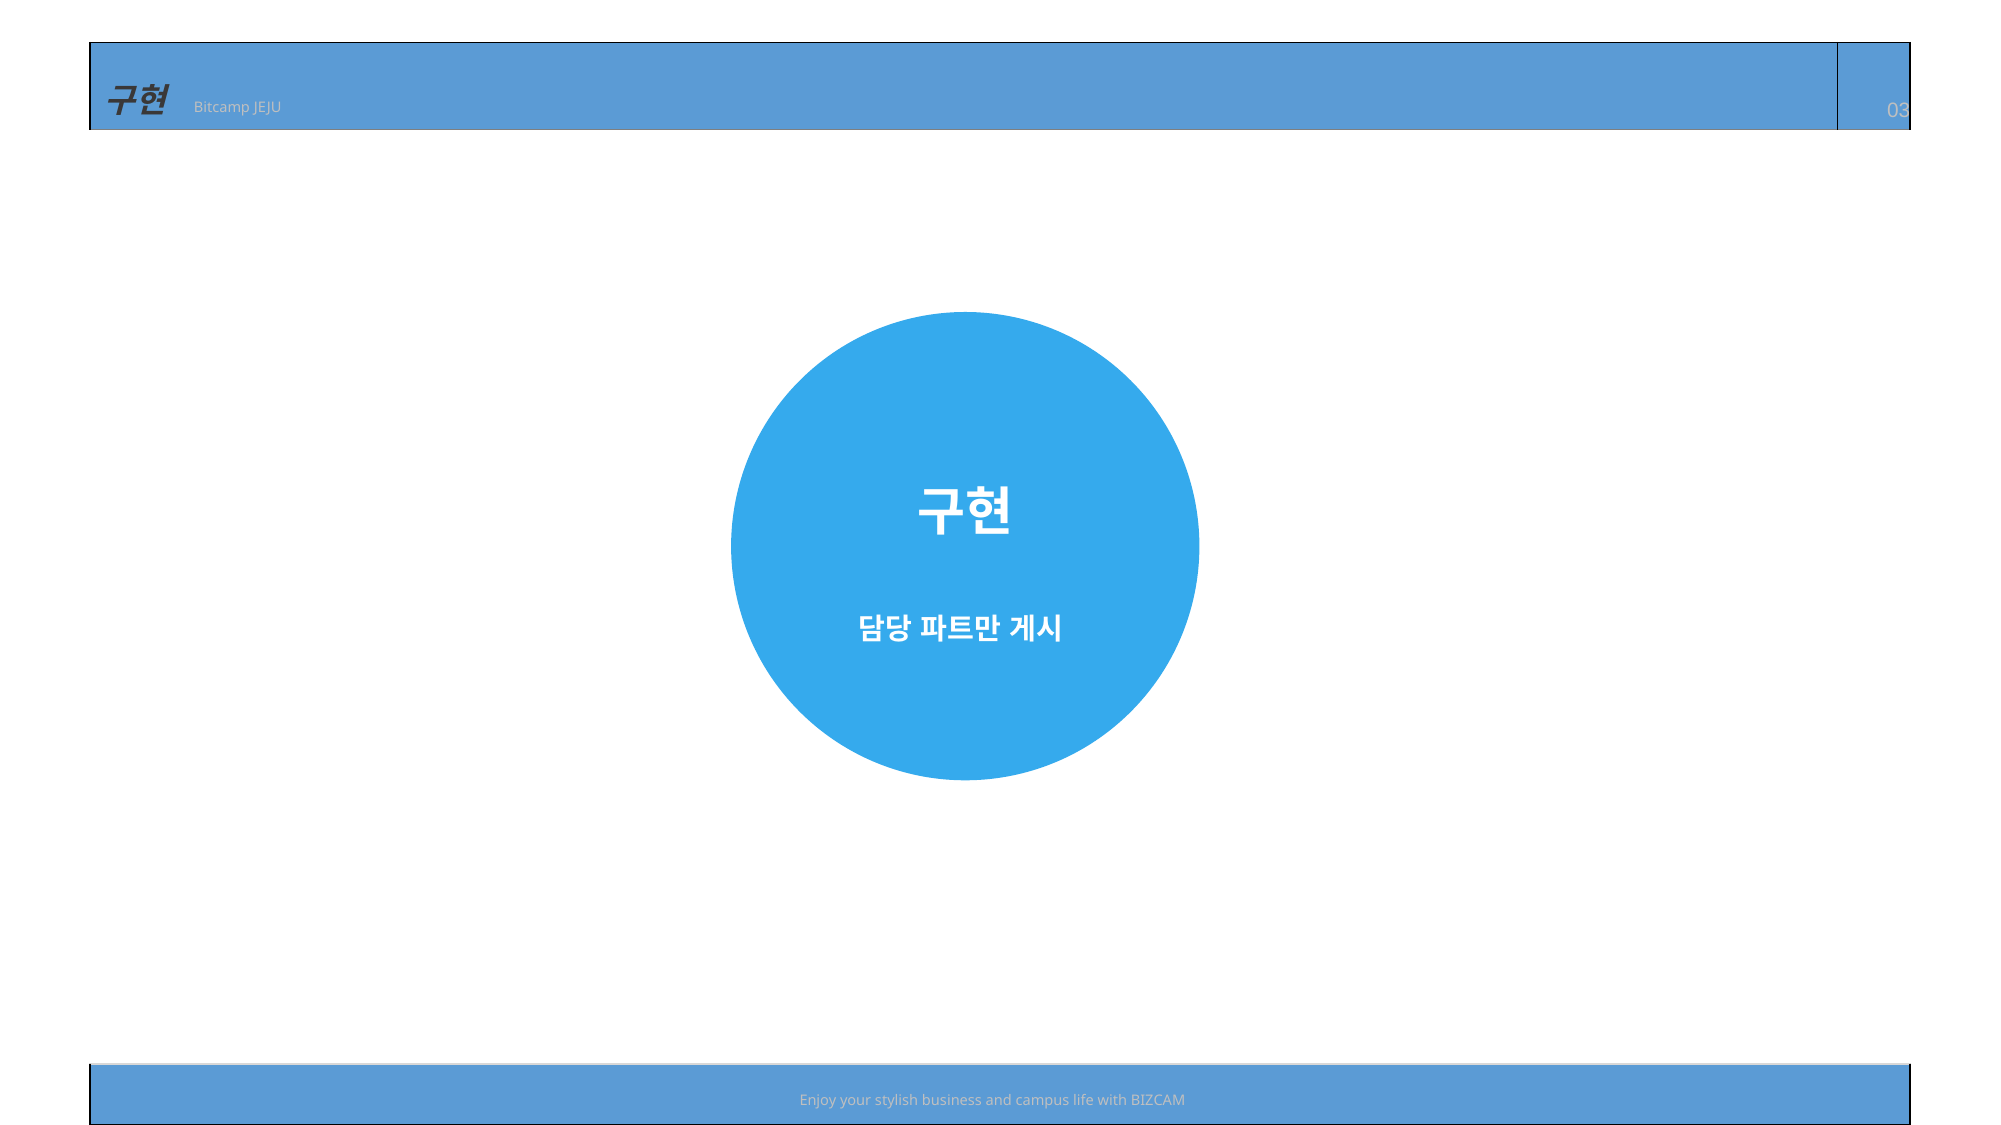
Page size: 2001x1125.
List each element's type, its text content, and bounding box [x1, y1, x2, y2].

text_box 구현 담당 파트만 게시 [731, 311, 1200, 781]
table_header 구현 Bitcamp JEJU [91, 43, 1837, 129]
table_header Enjoy your stylish business and campus life with BIZCAM [91, 1065, 1909, 1124]
table_header 03 [1838, 43, 1909, 129]
